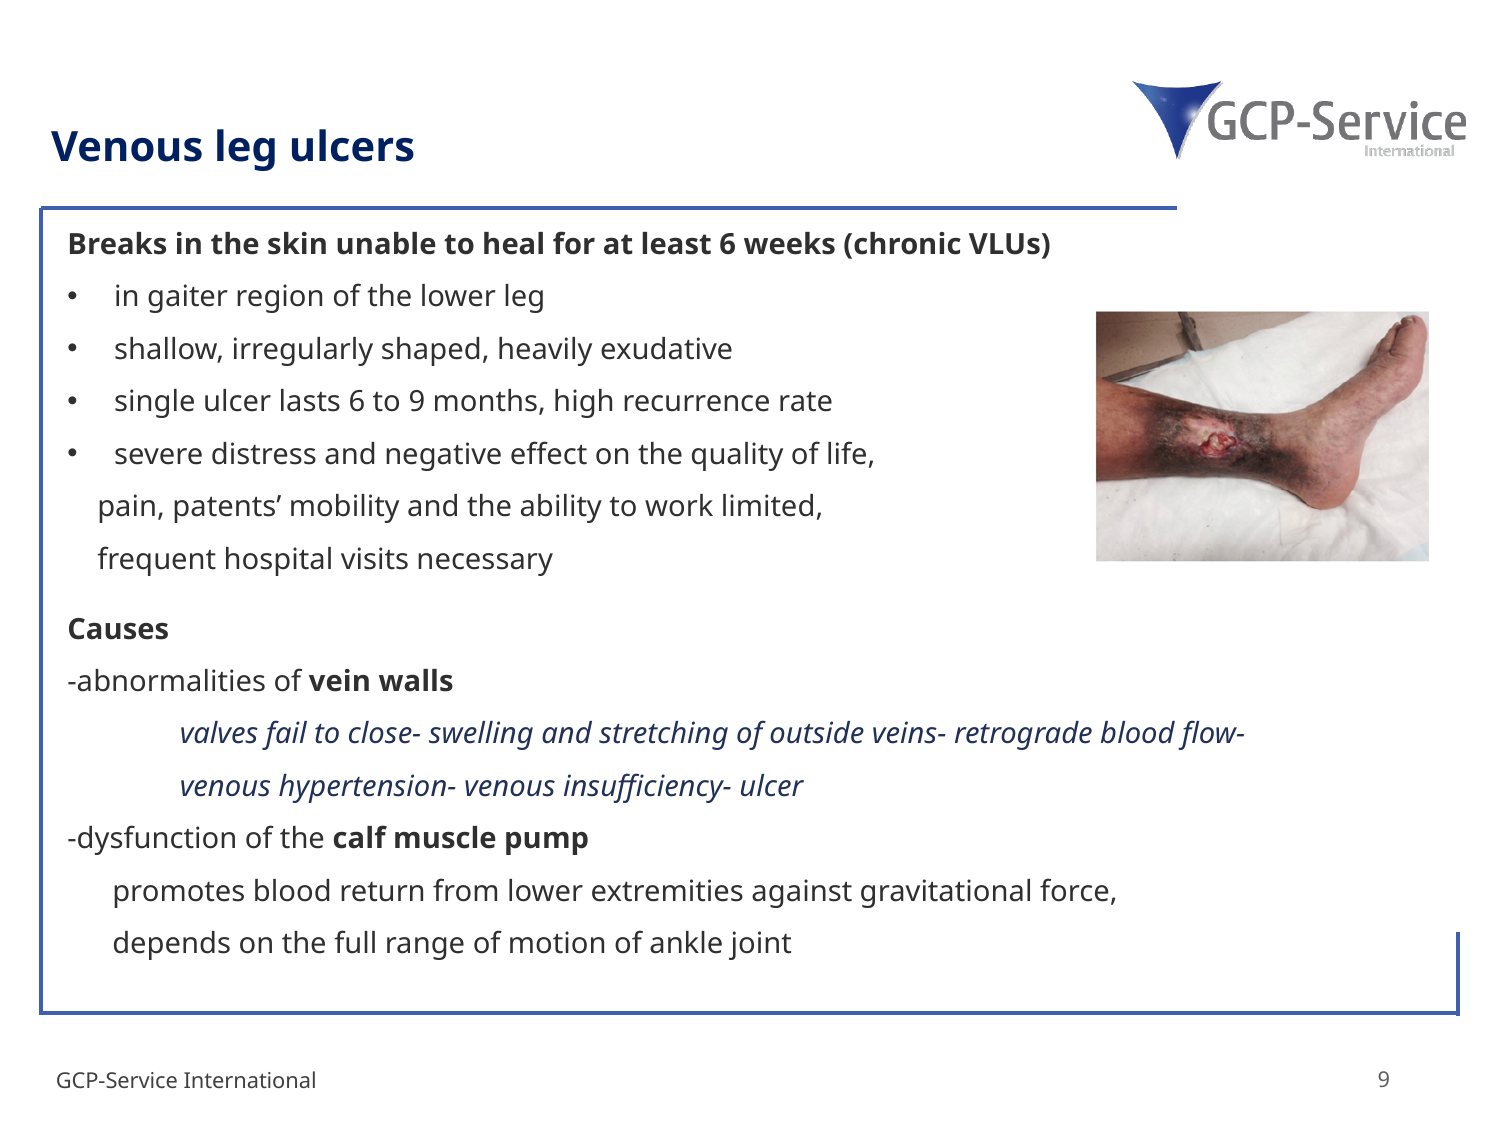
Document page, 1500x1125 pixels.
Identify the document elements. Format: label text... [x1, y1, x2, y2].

subtitle Breaks in the skin unable to heal for at least 6 weeks (chronic VLUs) in gaiter region of the lower leg shallow, irregularly shaped, heavily exudative single ulcer lasts 6 to 9 months, high recurrence rate severe distress and negative effect on the quality of life, pain, patents’ mobility and the ability to work limited, frequent hospital visits necessary Causes -abnormalities of vein walls valves fail to close- swelling and stretching of outside veins- retrograde blood flow- venous hypertension- venous insufficiency- ulcer -dysfunction of the calf muscle pump promotes blood return from lower extremities against gravitational force, depends on the full range of motion of ankle joint [52, 217, 1442, 994]
picture [1132, 81, 1466, 160]
text_box GCP-Service International [40, 1050, 549, 1111]
title Venous leg ulcers [36, 91, 1269, 178]
picture [1094, 310, 1430, 563]
slide_number 9 [1067, 1050, 1405, 1111]
